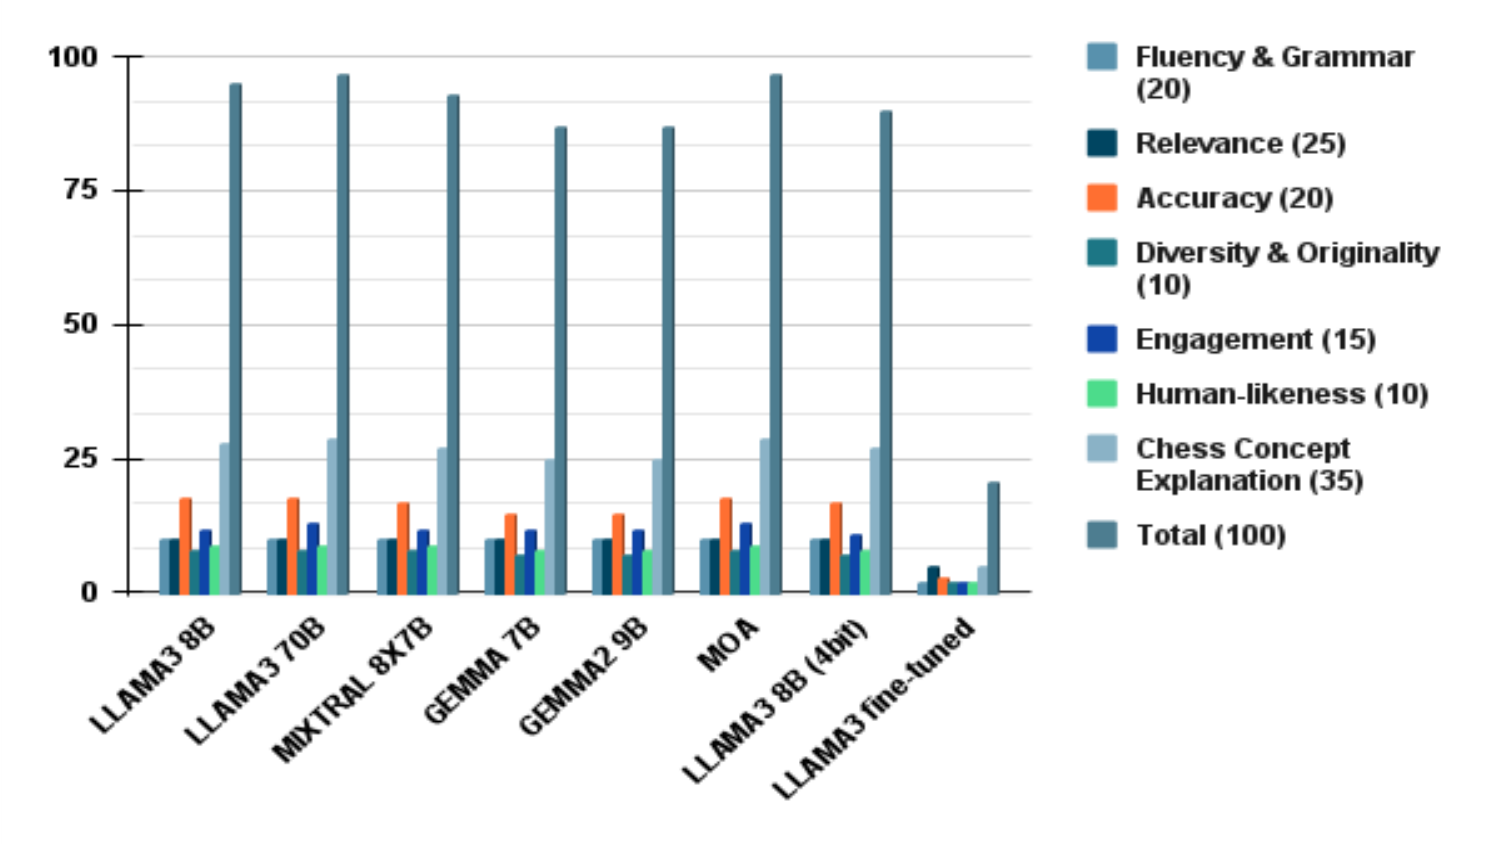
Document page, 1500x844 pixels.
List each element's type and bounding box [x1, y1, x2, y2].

text_box [267, 204, 1492, 268]
picture [0, 0, 1500, 844]
